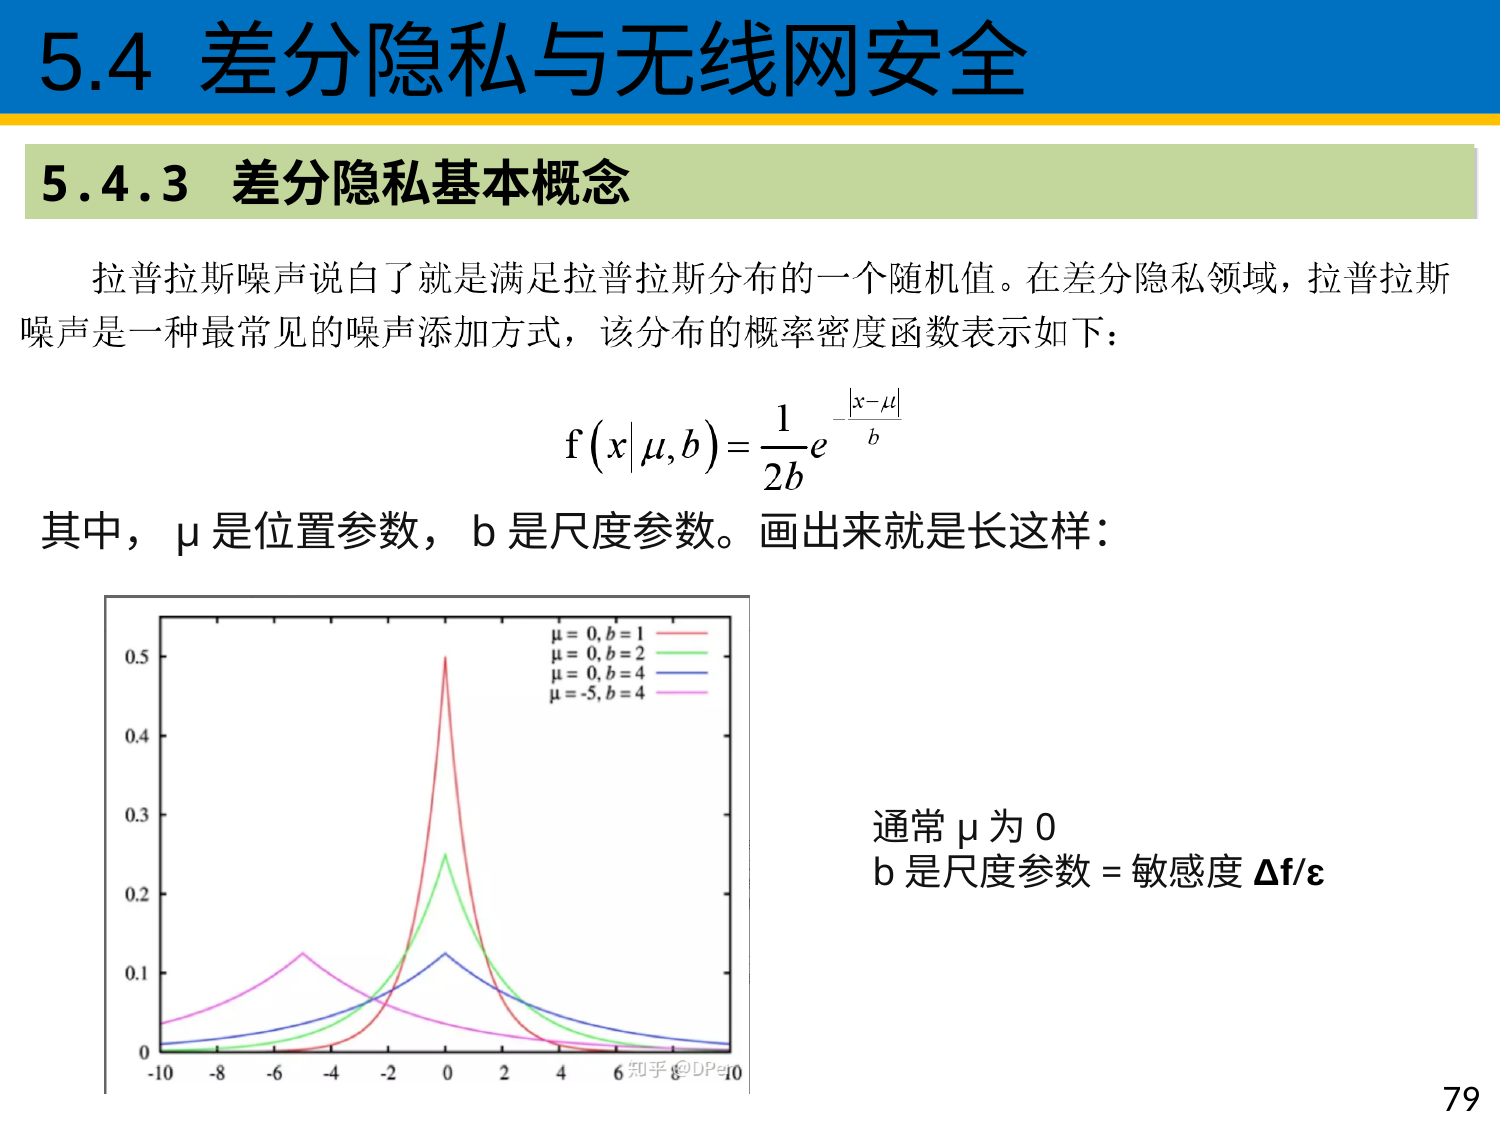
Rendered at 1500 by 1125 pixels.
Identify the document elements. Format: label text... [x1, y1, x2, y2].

text_box [309, 515, 360, 556]
text_box 79 [1427, 1066, 1499, 1125]
text_box 通常μ为0 b是尺度参数=敏感度Δf/ɛ [857, 795, 1340, 901]
text_box [42, 515, 93, 556]
text_box 其中，μ是位置参数，b是尺度参数。画出来就是长这样： [25, 515, 1282, 563]
picture [11, 219, 1488, 508]
text_box 5.4.3 差分隐私基本概念 [25, 144, 1475, 218]
title 5.4 差分隐私与无线网安全 [0, 0, 1500, 114]
text_box [53, 563, 880, 778]
picture [104, 595, 751, 1094]
